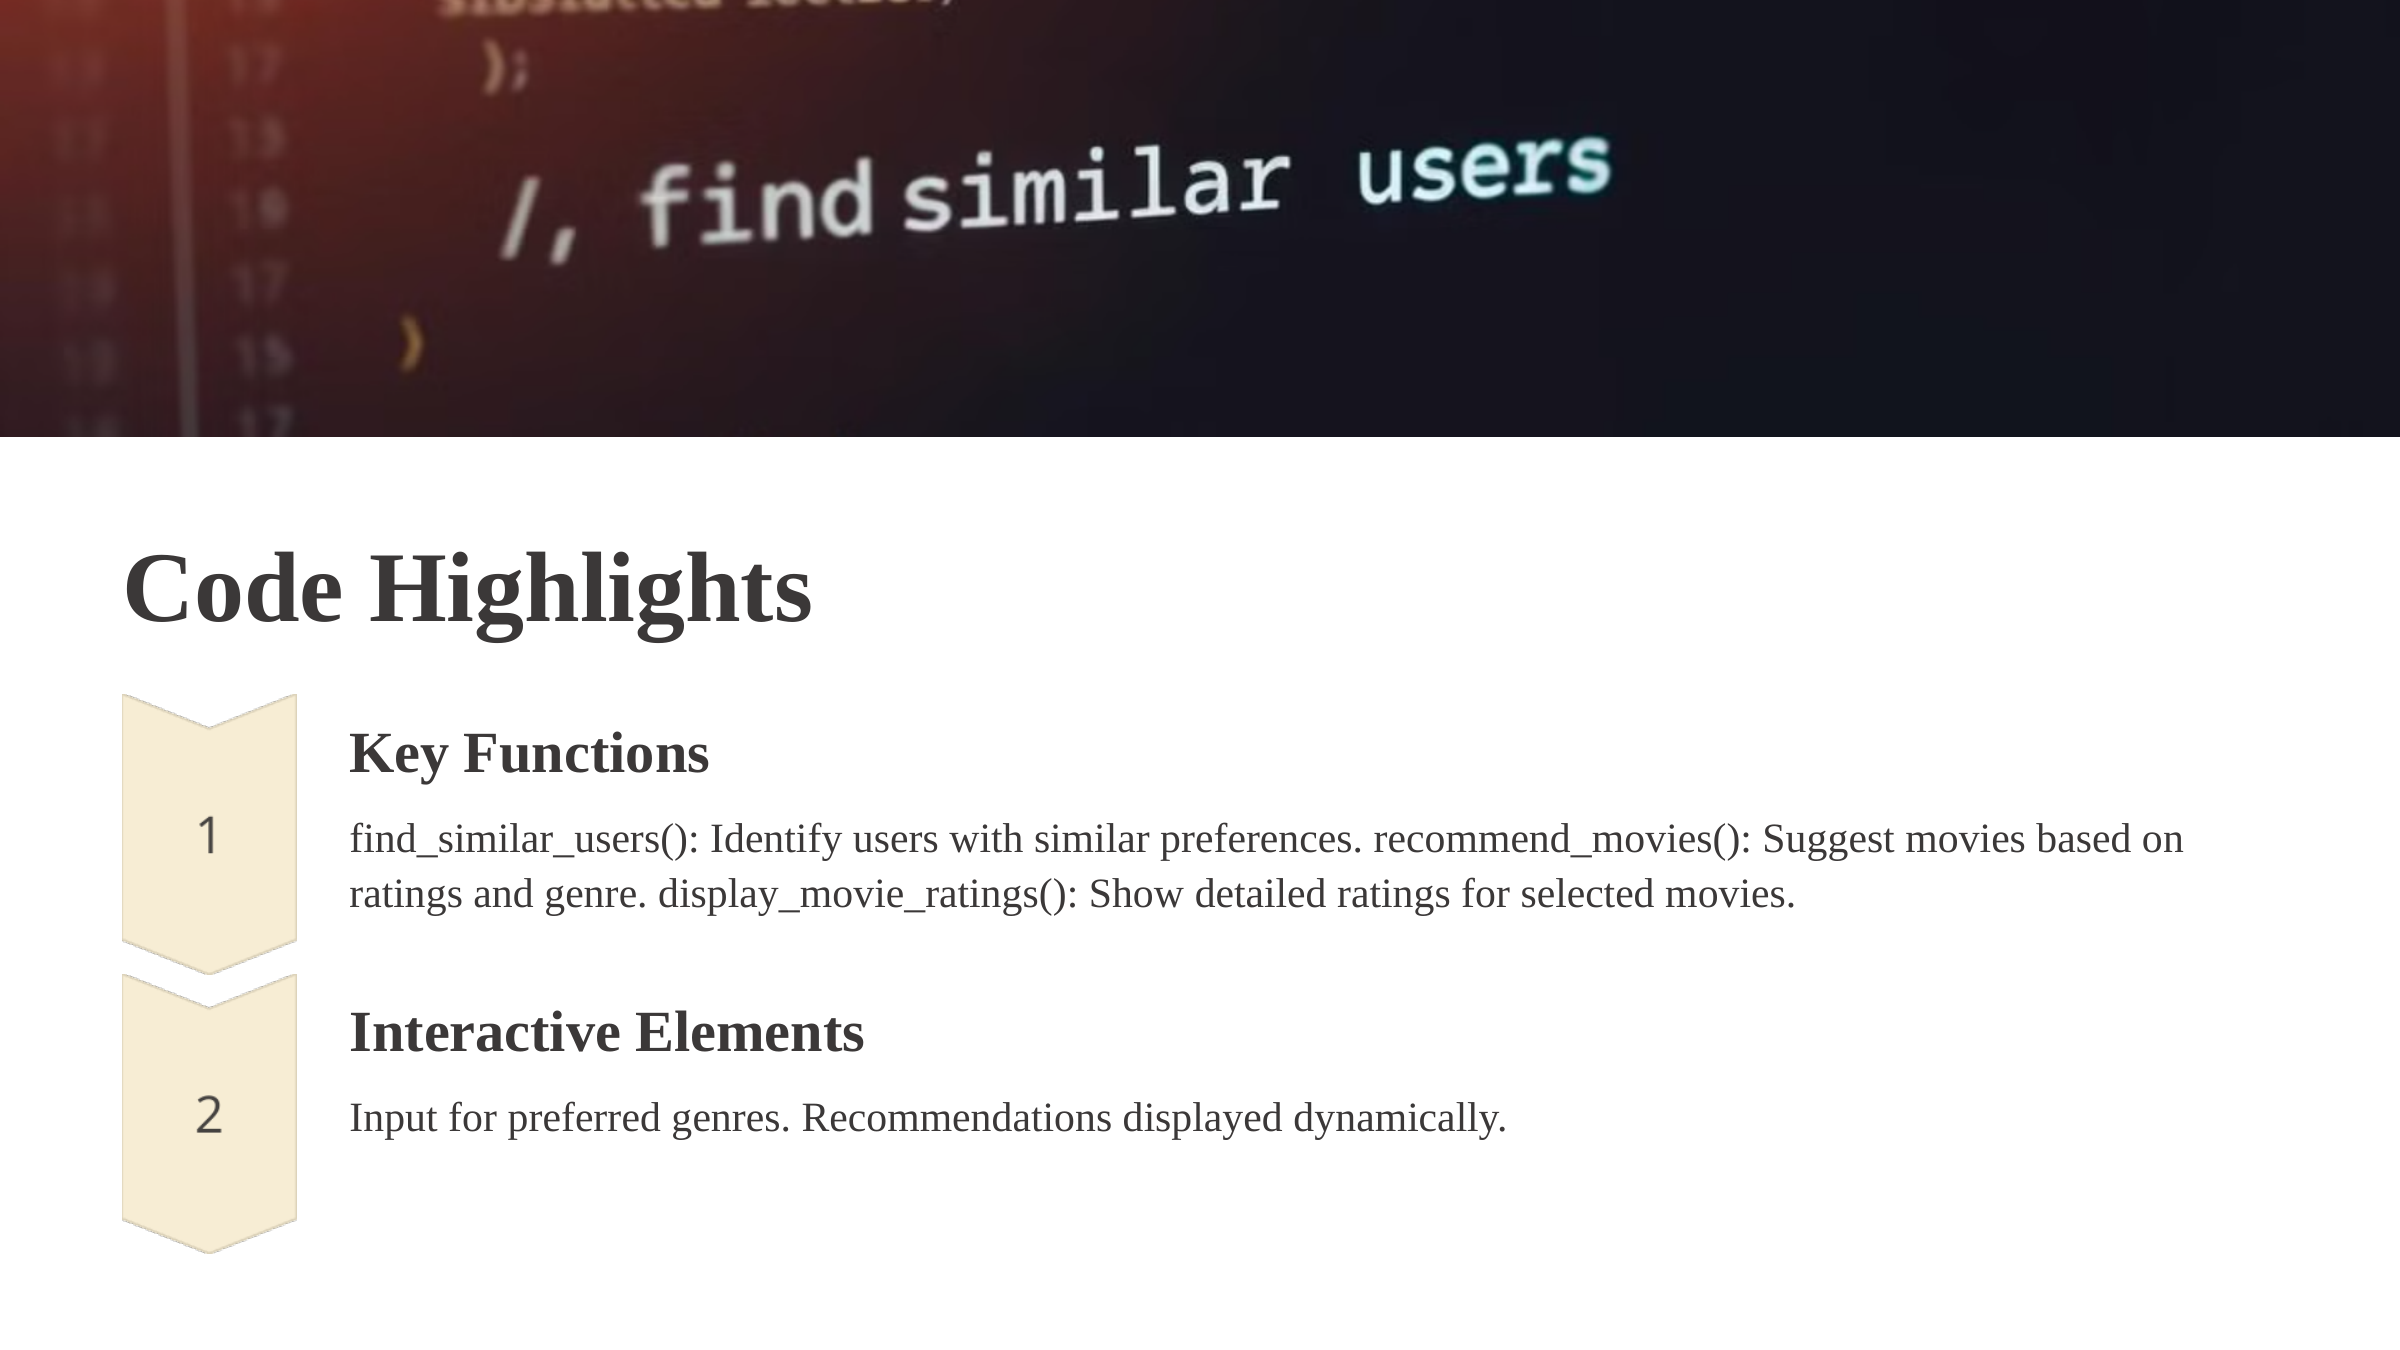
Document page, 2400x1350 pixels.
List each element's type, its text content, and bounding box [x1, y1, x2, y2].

picture [0, 0, 2400, 437]
text_box find_similar_users(): Identify users with similar preferences. recommend_movies(): Suggest movies based on ratings and genre. display_movie_ratings(): Show detailed ratings for selected movies. [349, 805, 2278, 917]
text_box Code Highlights [122, 533, 996, 643]
text_box Interactive Elements [349, 1009, 812, 1064]
picture [122, 694, 297, 1254]
text_box Key Functions [349, 729, 787, 785]
text_box Input for preferred genres. Recommendations displayed dynamically. [349, 1084, 2278, 1141]
